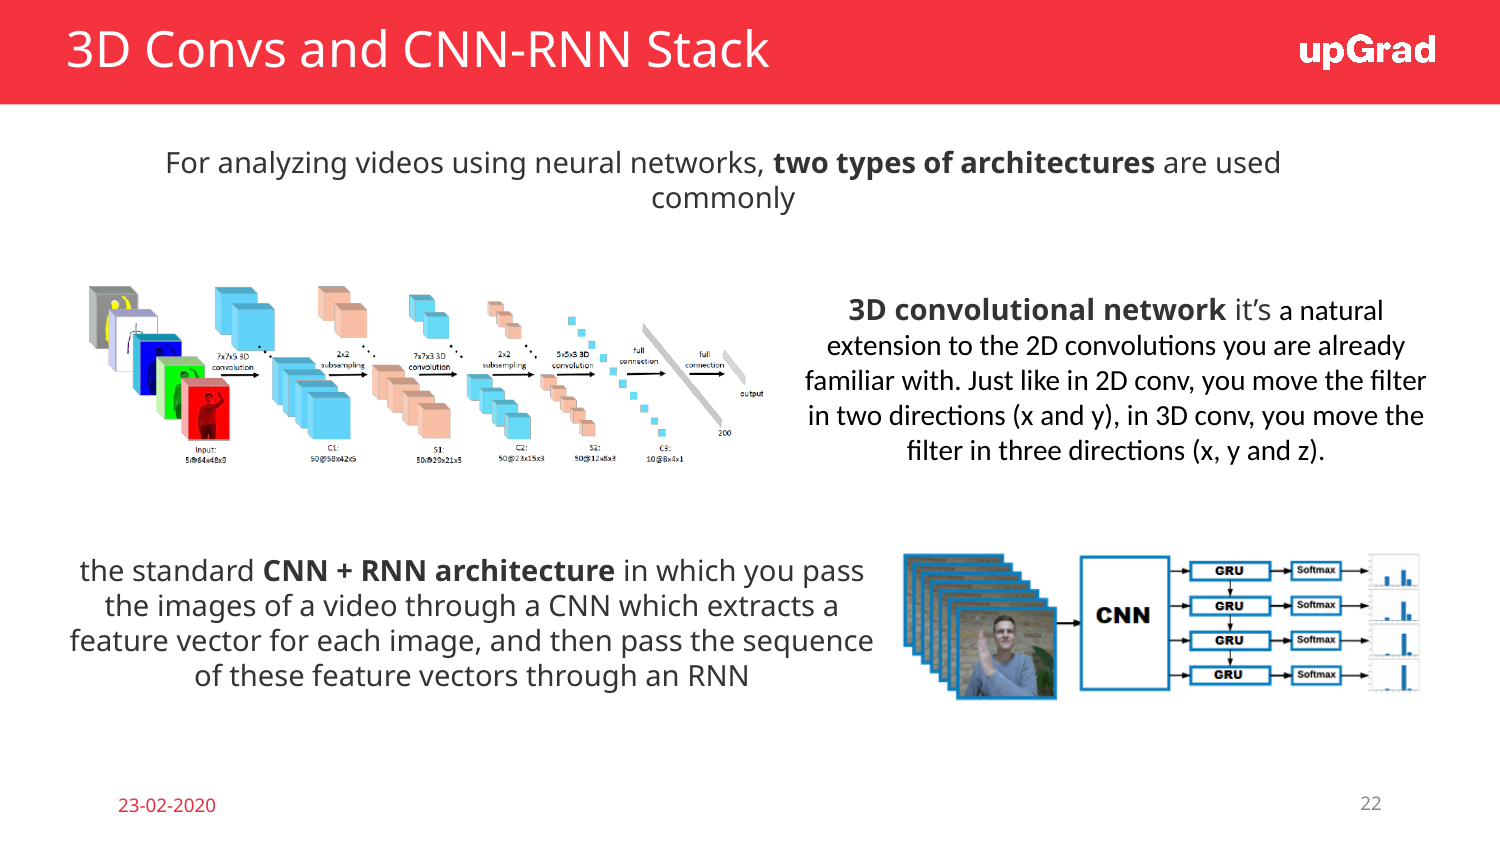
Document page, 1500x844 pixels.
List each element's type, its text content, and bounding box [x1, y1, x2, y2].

picture [892, 544, 1426, 710]
text_box For analyzing videos using neural networks, two types of architectures are used commonly [103, 136, 1344, 188]
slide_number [103, 782, 441, 827]
text_box the standard CNN + RNN architecture in which you pass the images of a video through a CNN which extracts a feature vector for each image, and then pass the sequence of these feature vectors through an RNN [51, 545, 890, 702]
picture [89, 286, 763, 463]
picture [1300, 34, 1435, 70]
title 3D Convs and CNN-RNN Stack [51, 20, 1268, 83]
text_box 3D convolutional network it’s a natural extension to the 2D convolutions you are already familiar with. Just like in 2D conv, you move the filter in two directions (x and y), in 3D conv, you move the filter in three directions (x, y and z). [779, 284, 1453, 476]
slide_number ‹#› [1059, 782, 1397, 827]
